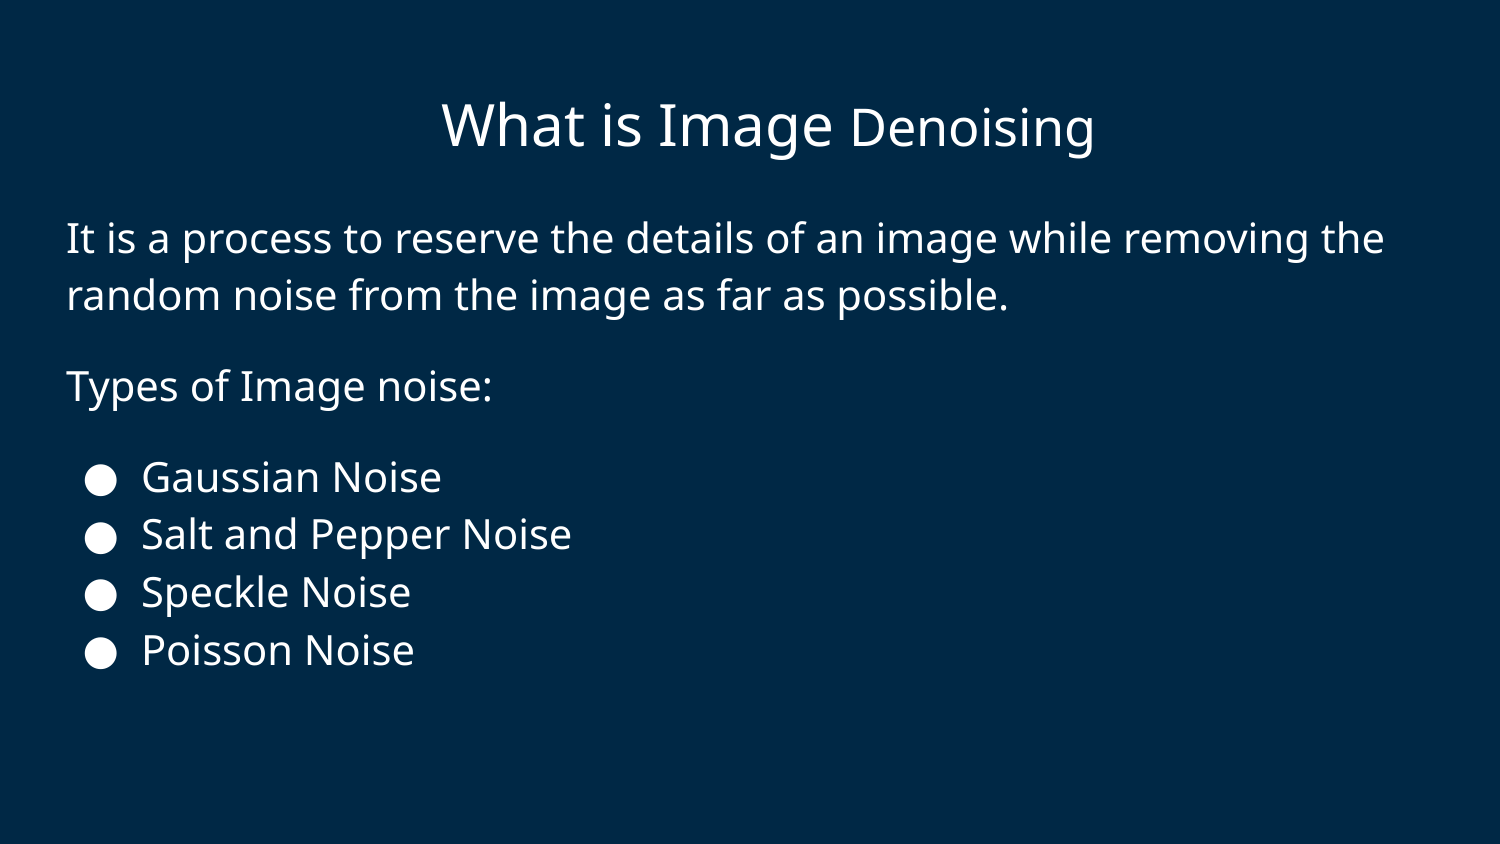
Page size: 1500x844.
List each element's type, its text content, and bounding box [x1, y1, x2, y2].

title What is Image Denoising [51, 72, 1449, 167]
list It is a process to reserve the details of an image while removing the random noise from the image as far as possible. Types of Image noise: Gaussian Noise Salt and Pepper Noise Speckle Noise Poisson Noise [51, 189, 1449, 750]
